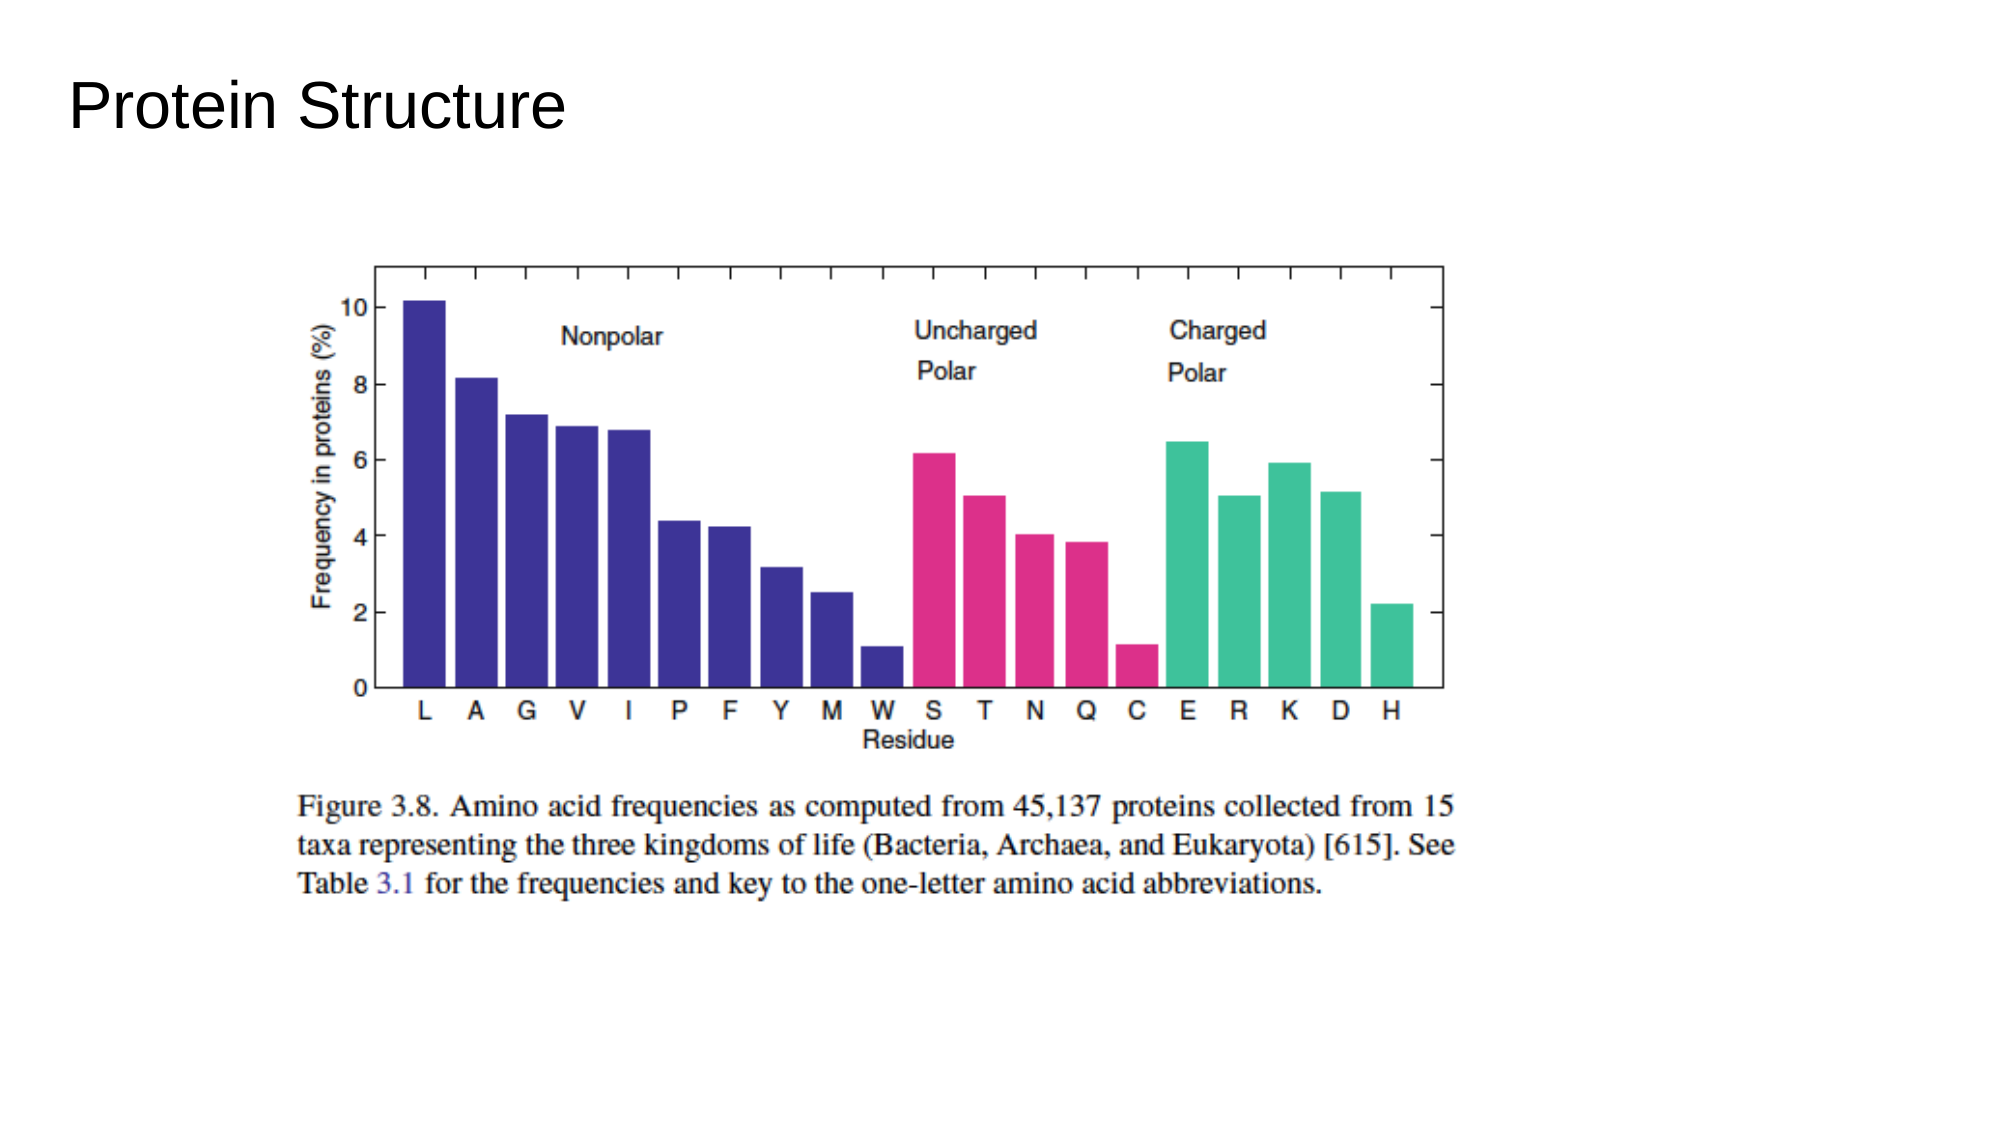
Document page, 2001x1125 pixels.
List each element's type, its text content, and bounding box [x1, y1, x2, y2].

picture [280, 245, 1519, 946]
text_box Protein Structure [53, 54, 611, 150]
